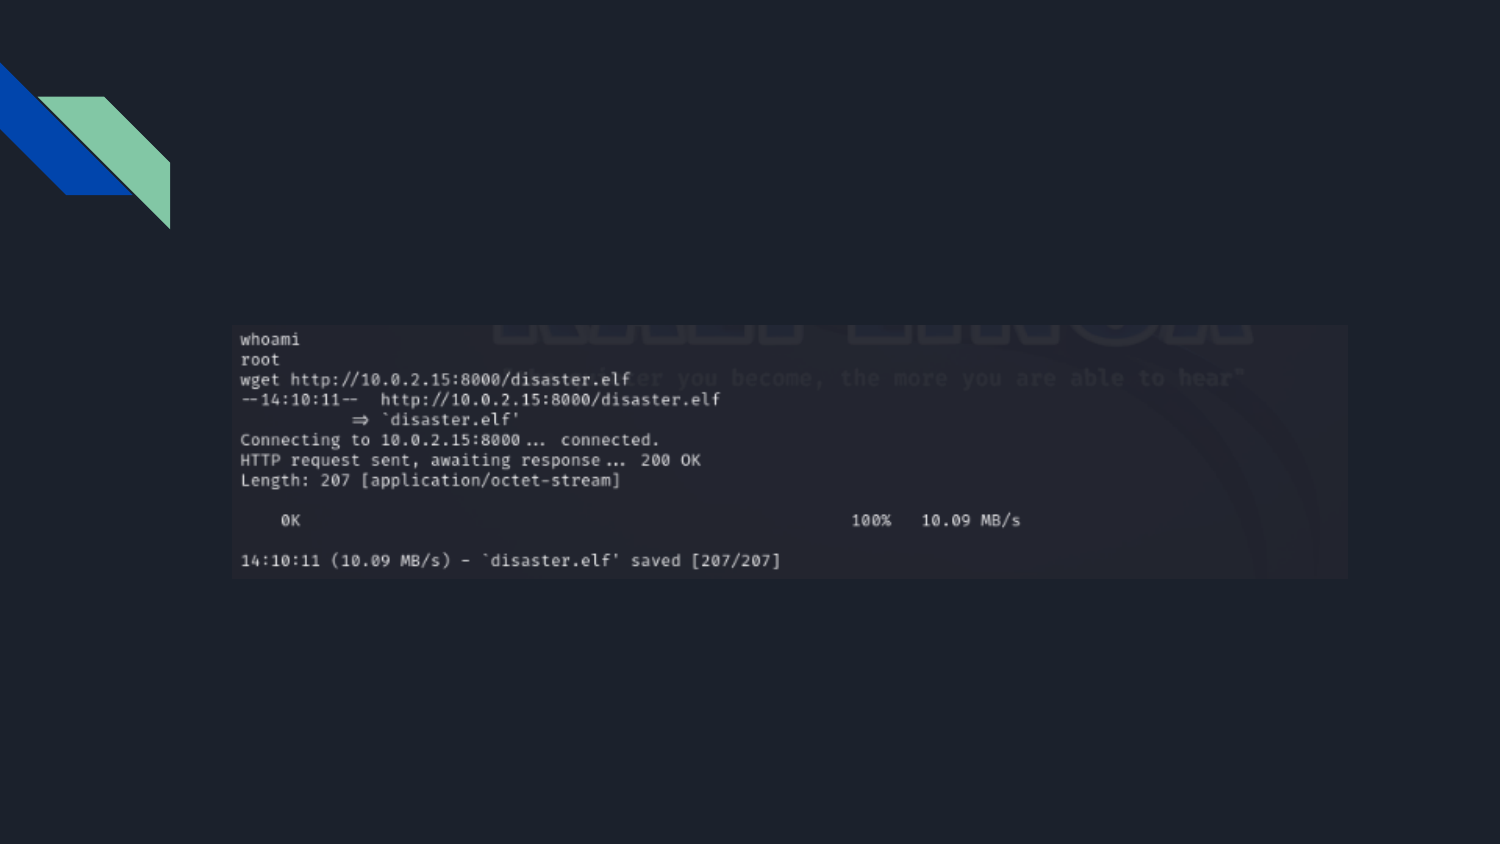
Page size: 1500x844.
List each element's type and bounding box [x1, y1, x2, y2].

picture [232, 325, 1348, 579]
